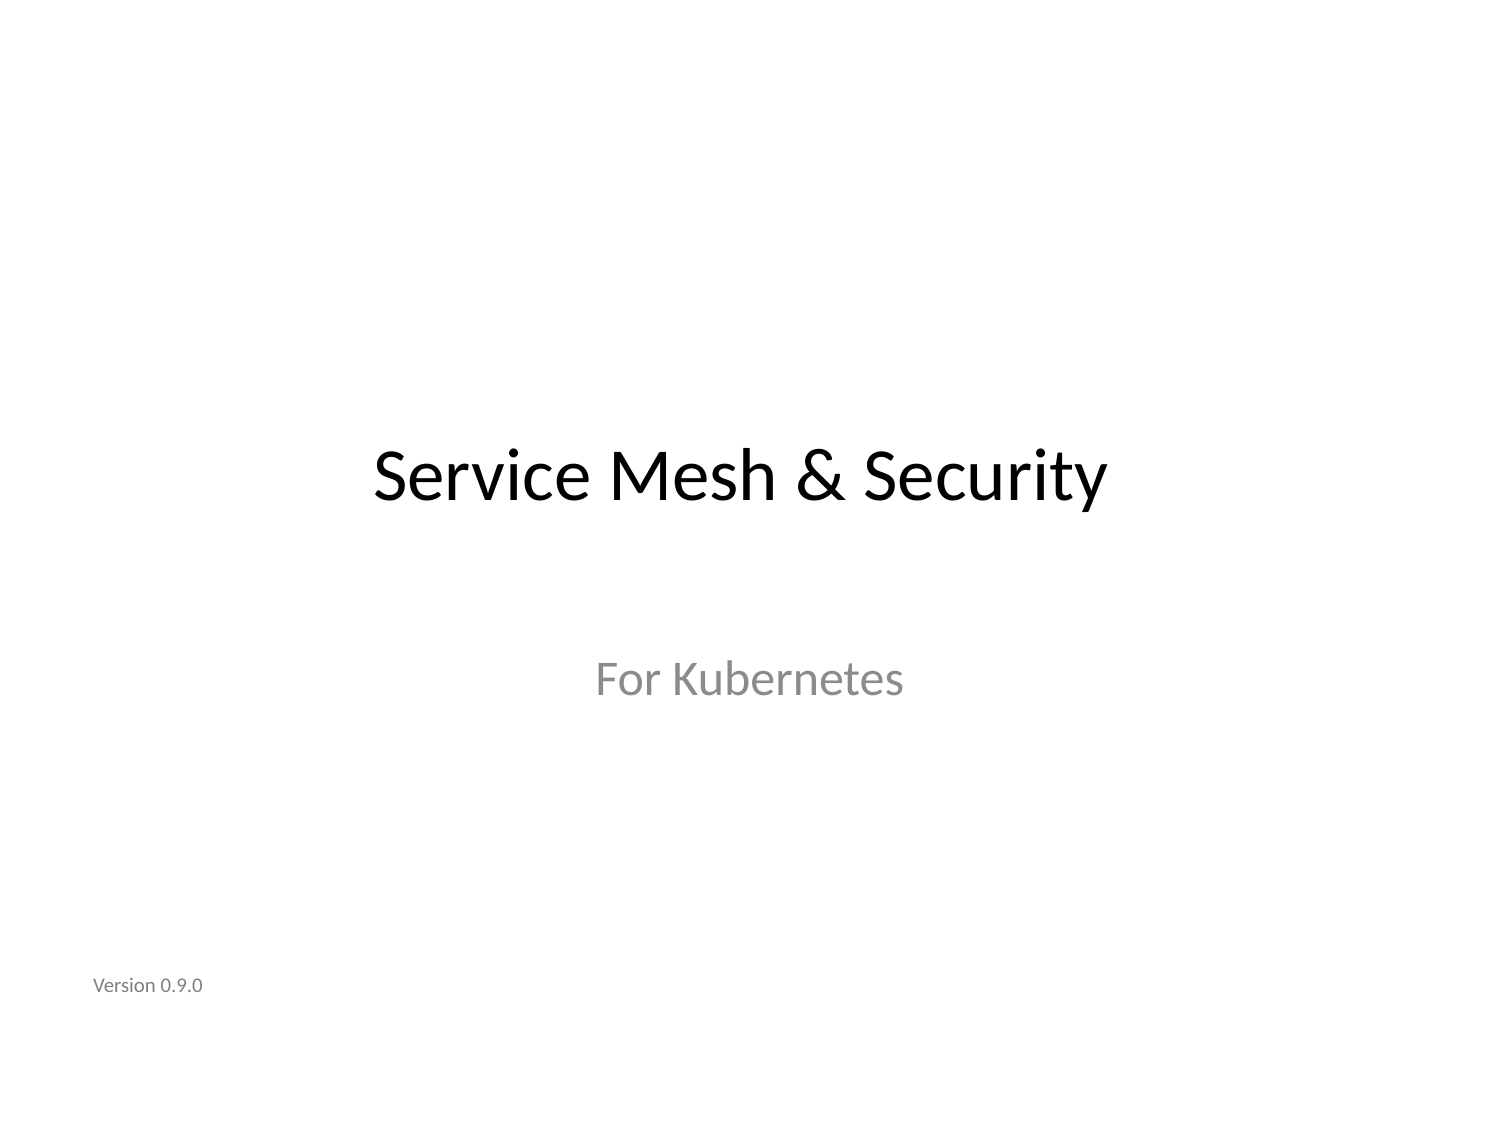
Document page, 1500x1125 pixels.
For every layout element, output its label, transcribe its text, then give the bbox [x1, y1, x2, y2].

subtitle For Kubernetes [225, 637, 1275, 752]
text_box Version 0.9.0 [78, 964, 218, 1004]
title Service Mesh & Security [112, 349, 1388, 591]
